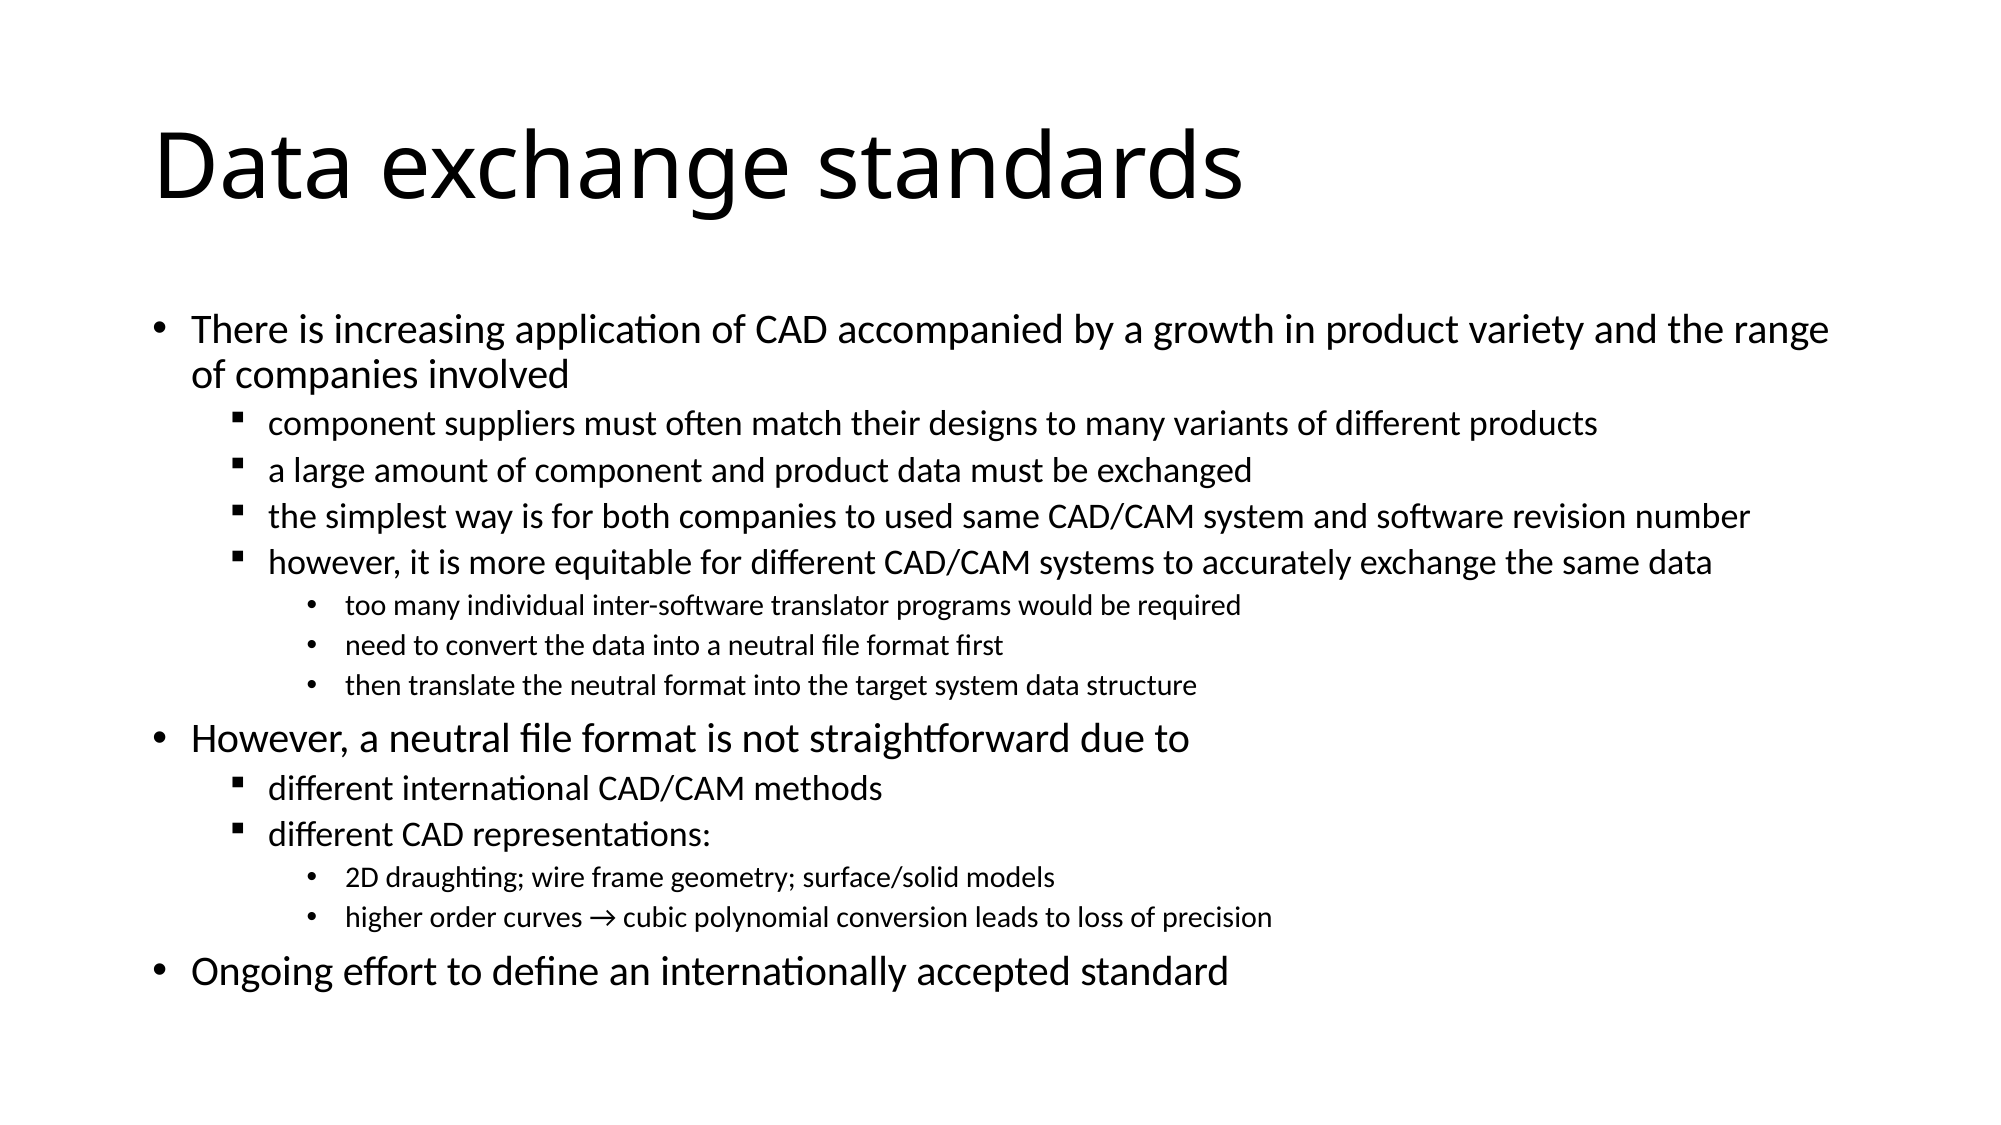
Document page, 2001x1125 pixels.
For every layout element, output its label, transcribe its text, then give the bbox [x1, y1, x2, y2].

list There is increasing application of CAD accompanied by a growth in product variety and the range of companies involved component suppliers must often match their designs to many variants of different products a large amount of component and product data must be exchanged the simplest way is for both companies to used same CAD/CAM system and software revision number however, it is more equitable for different CAD/CAM systems to accurately exchange the same data too many individual inter-software translator programs would be required need to convert the data into a neutral file format first then translate the neutral format into the target system data structure However, a neutral file format is not straightforward due to different international CAD/CAM methods different CAD representations: 2D draughting; wire frame geometry; surface/solid models higher order curves → cubic polynomial conversion leads to loss of precision Ongoing effort to define an internationally accepted standard [137, 299, 1863, 1014]
title Data exchange standards [137, 59, 1863, 278]
